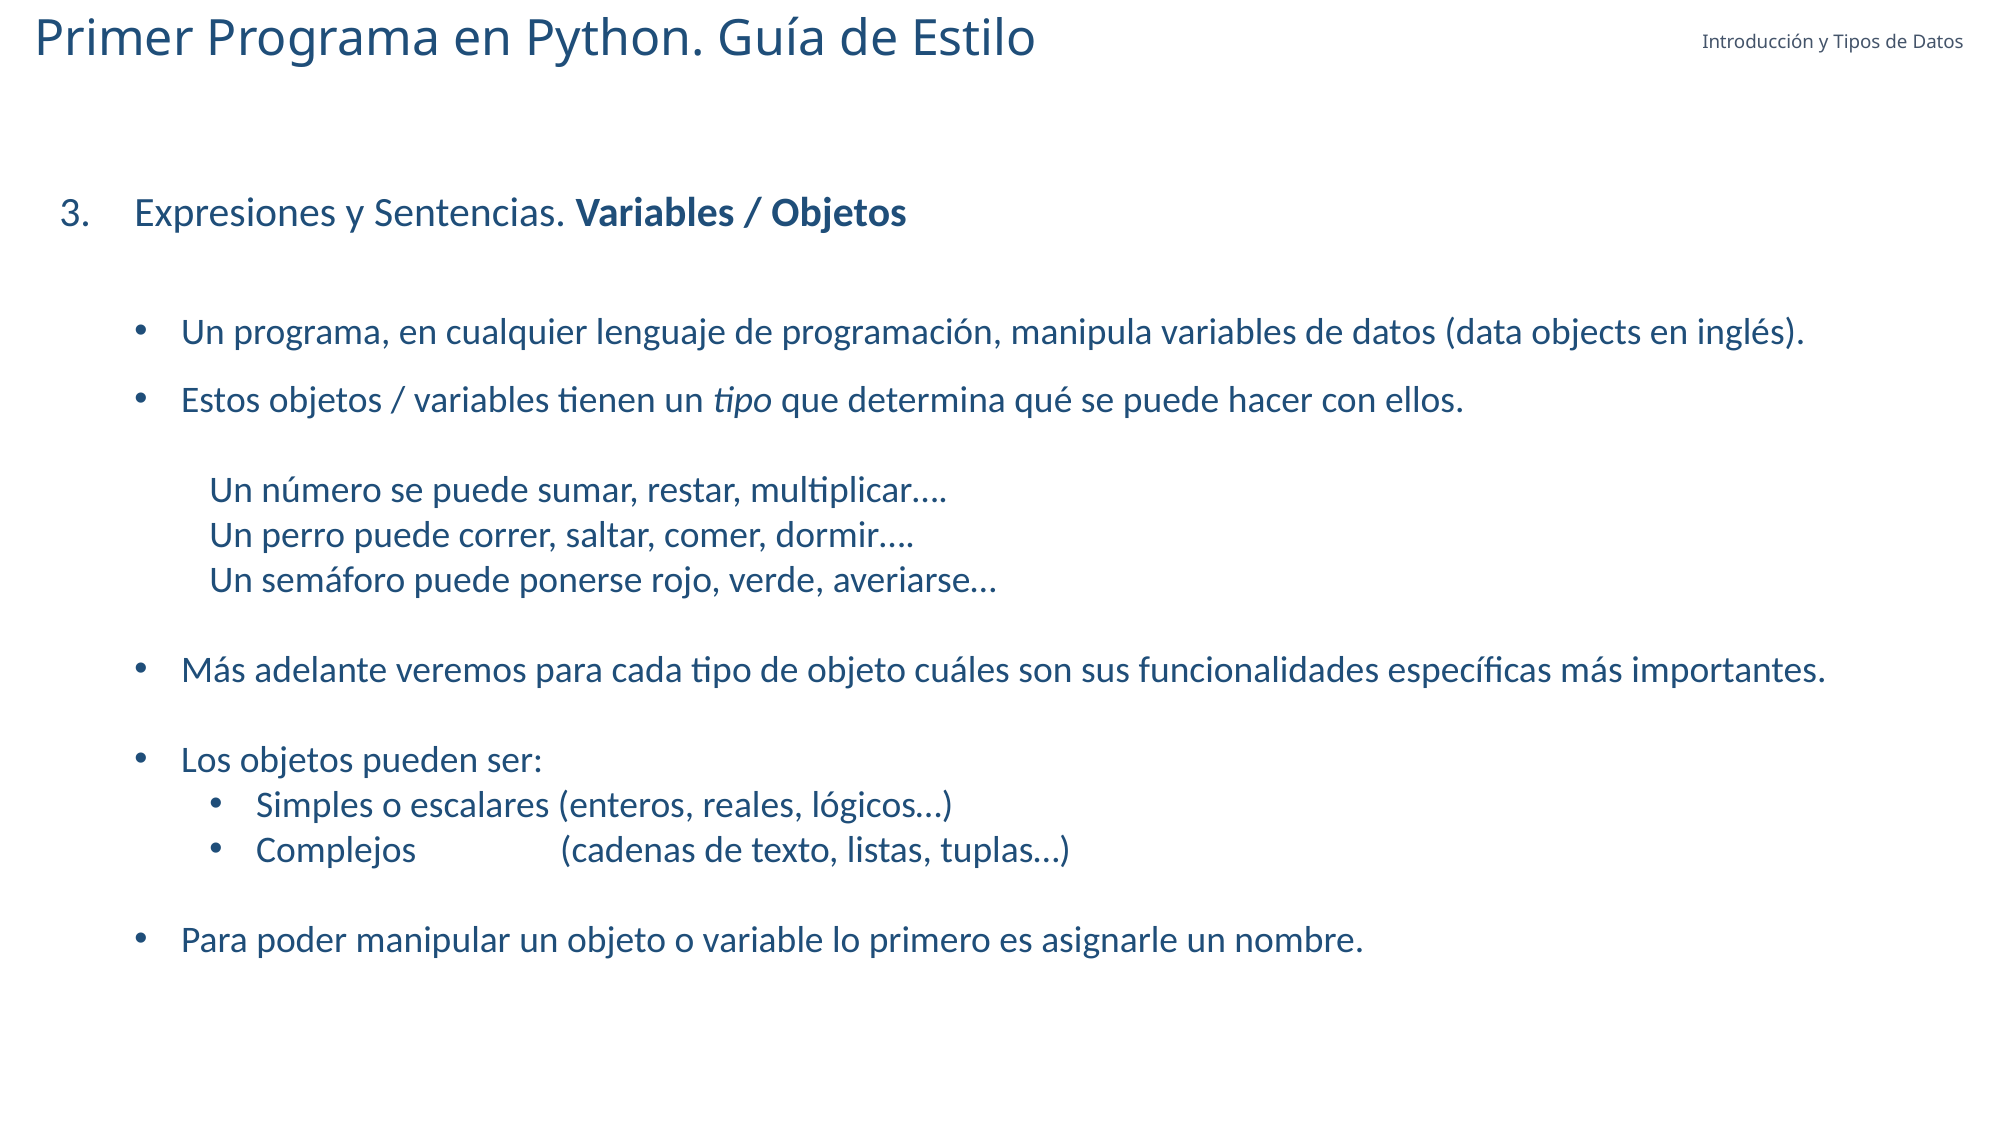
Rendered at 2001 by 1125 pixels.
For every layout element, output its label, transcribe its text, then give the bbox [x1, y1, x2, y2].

text_box Expresiones y Sentencias. Variables / Objetos Un programa, en cualquier lenguaje de programación, manipula variables de datos (data objects en inglés). Estos objetos / variables tienen un tipo que determina qué se puede hacer con ellos. Un número se puede sumar, restar, multiplicar…. Un perro puede correr, saltar, comer, dormir…. Un semáforo puede ponerse rojo, verde, averiarse… Más adelante veremos para cada tipo de objeto cuáles son sus funcionalidades específicas más importantes. Los objetos pueden ser: Simples o escalares (enteros, reales, lógicos…) Complejos (cadenas de texto, listas, tuplas…) Para poder manipular un objeto o variable lo primero es asignarle un nombre. [44, 177, 1956, 1017]
text_box Introducción y Tipos de Datos [1614, 24, 2000, 70]
text_box Primer Programa en Python. Guía de Estilo [19, 0, 1053, 73]
